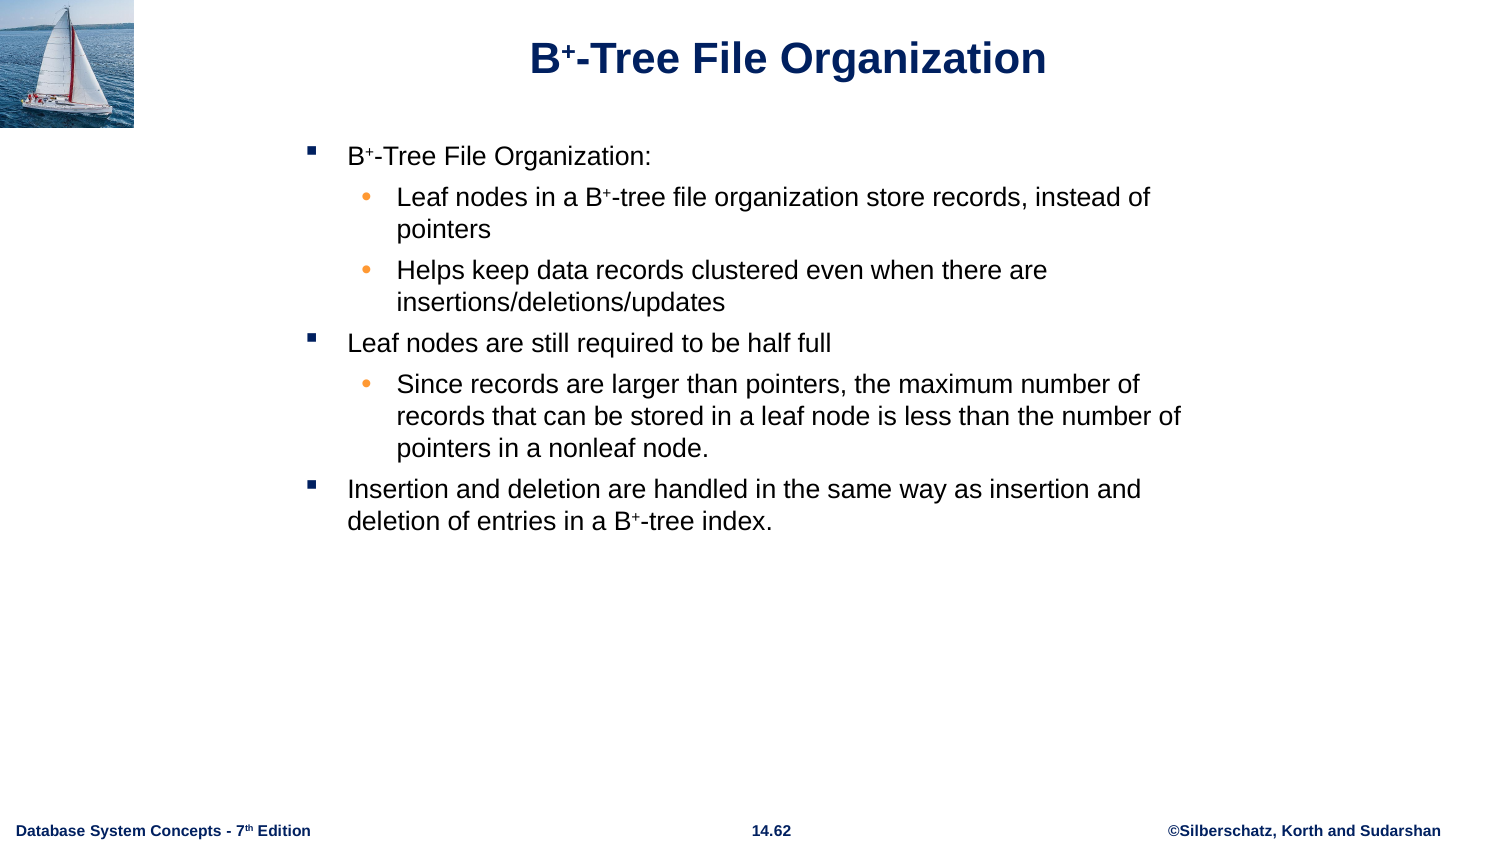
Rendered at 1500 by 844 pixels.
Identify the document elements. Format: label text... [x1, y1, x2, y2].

picture [0, 0, 134, 128]
title B+-Tree File Organization [125, 14, 1452, 90]
list B+-Tree File Organization: Leaf nodes in a B+-tree file organization store records, instead of pointers Helps keep data records clustered even when there are insertions/deletions/updates Leaf nodes are still required to be half full Since records are larger than pointers, the maximum number of records that can be stored in a leaf node is less than the number of pointers in a nonleaf node. Insertion and deletion are handled in the same way as insertion and deletion of entries in a B+-tree index. [290, 131, 1236, 779]
